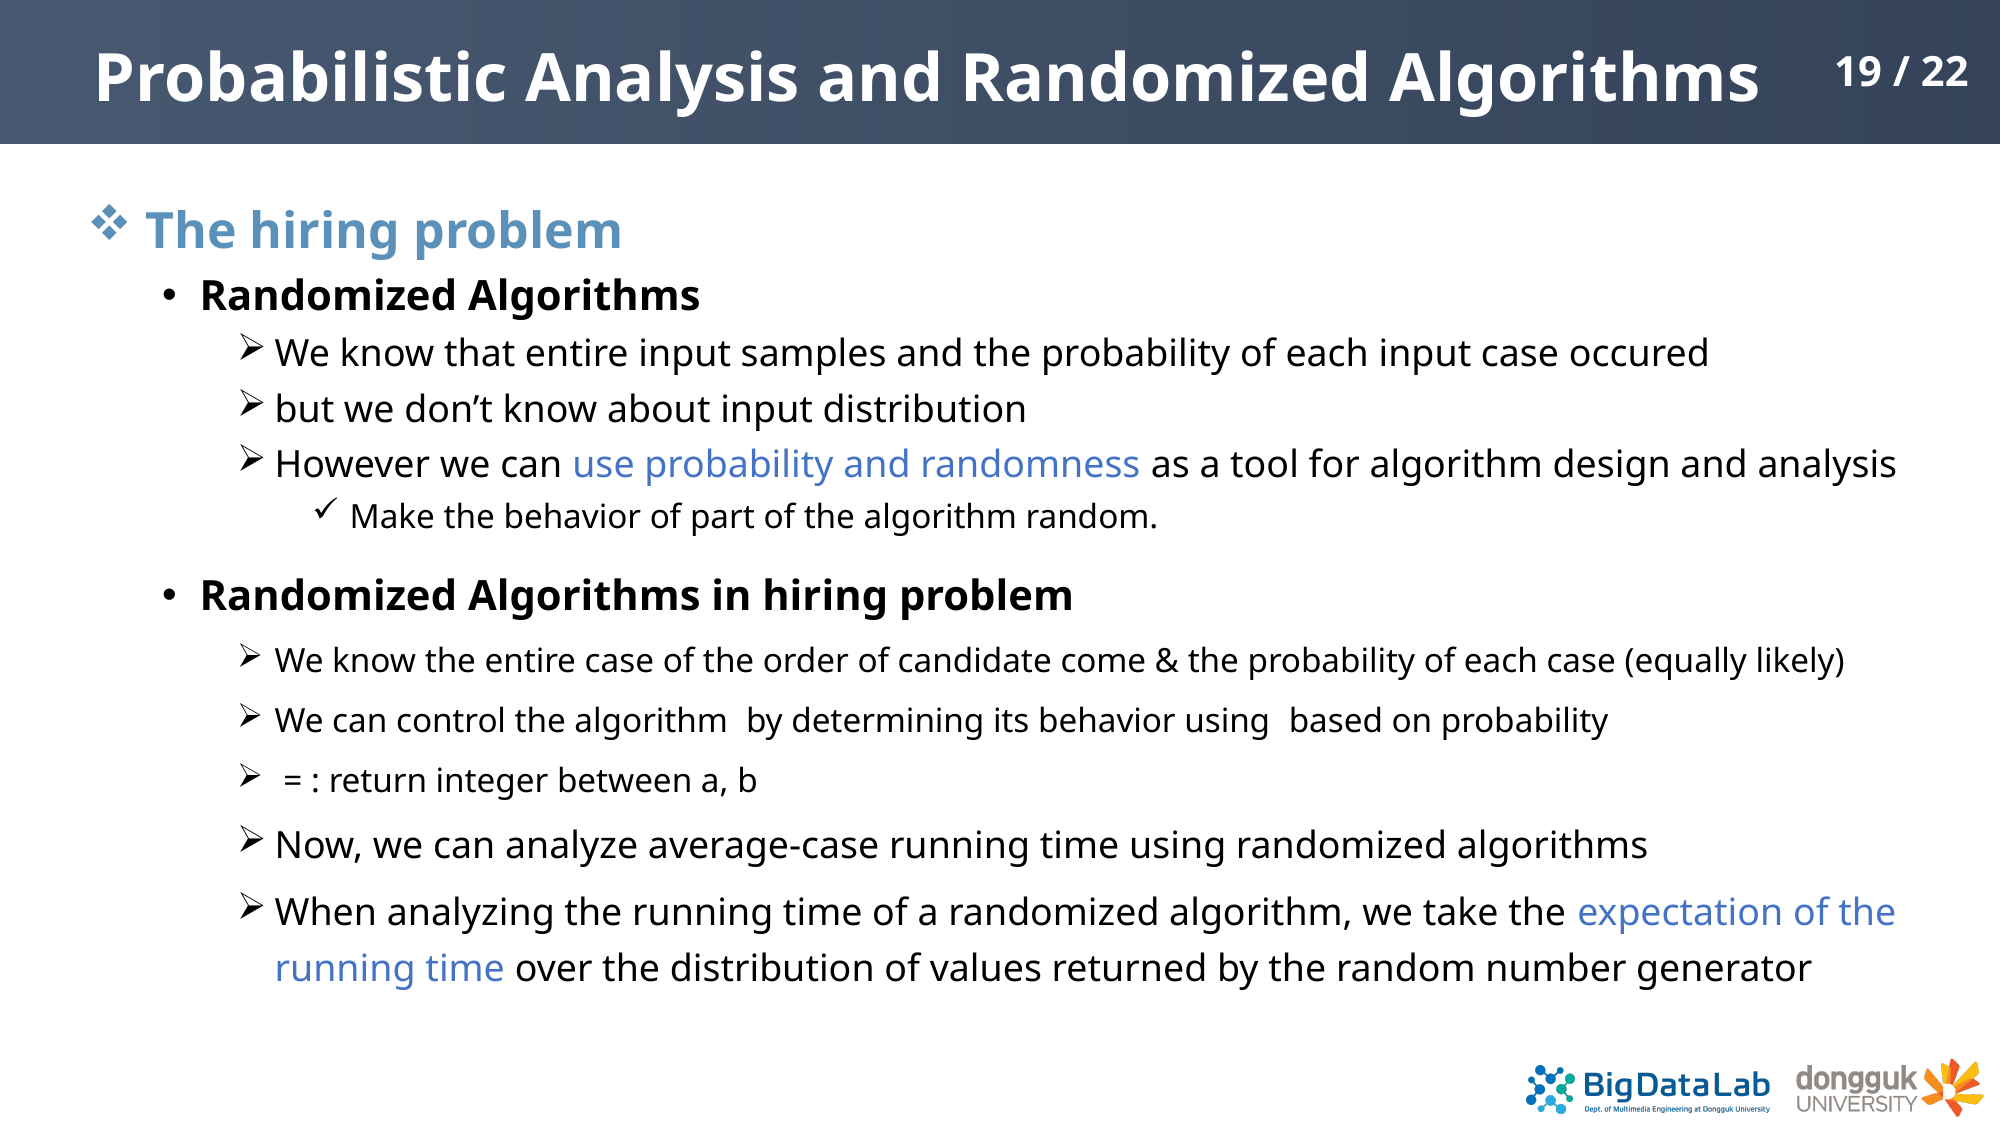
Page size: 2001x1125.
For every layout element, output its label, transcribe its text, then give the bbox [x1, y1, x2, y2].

title Probabilistic Analysis and Randomized Algorithms [78, 21, 1935, 128]
slide_number 19 / 22 [1769, 21, 1984, 126]
picture [1526, 1065, 1770, 1114]
